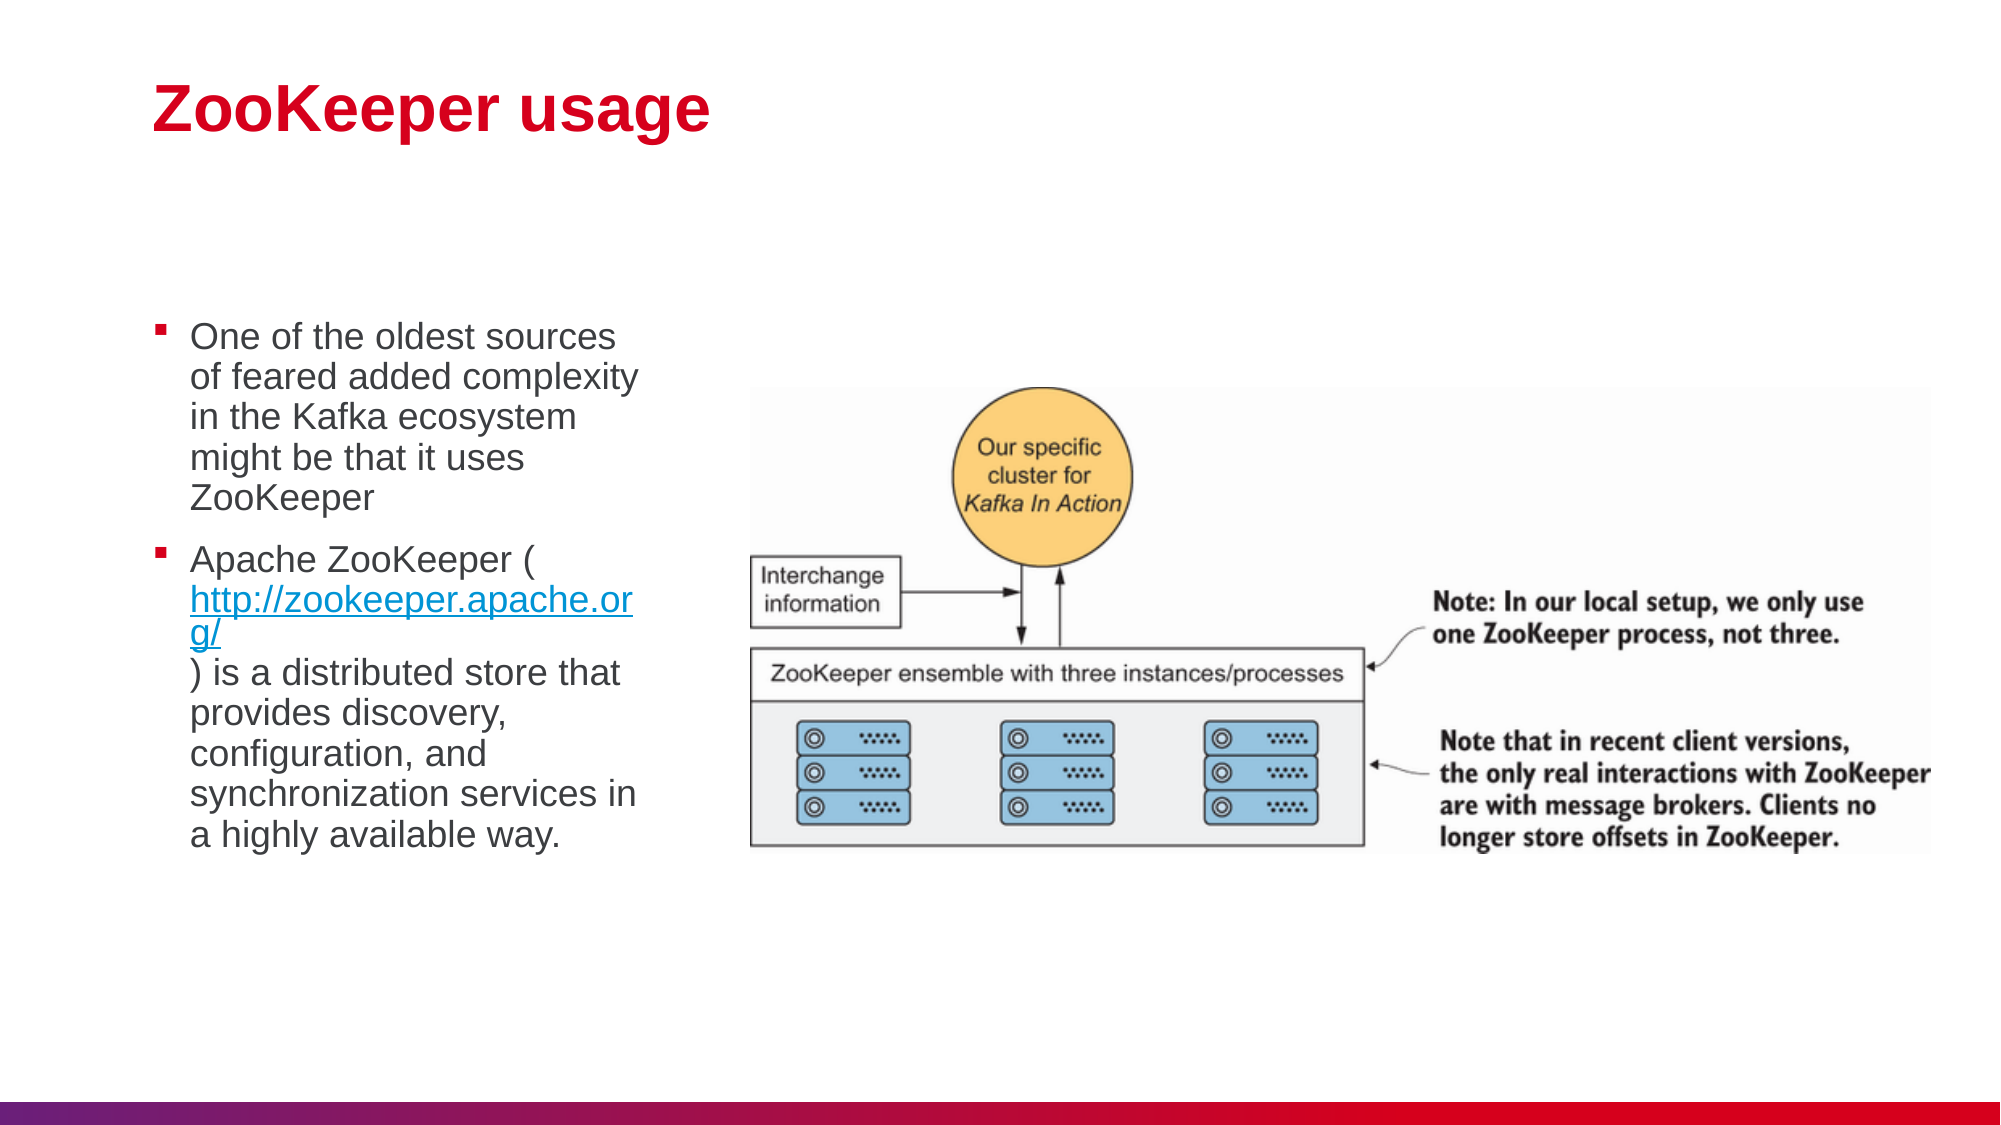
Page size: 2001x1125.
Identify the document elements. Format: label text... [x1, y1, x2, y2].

title ZooKeeper usage [137, 66, 1931, 155]
picture [749, 387, 1931, 855]
list One of the oldest sources of feared added complexity in the Kafka ecosystem might be that it uses ZooKeeper Apache ZooKeeper (http://zookeeper.apache.org/) is a distributed store that provides discovery, configuration, and synchronization services in a highly available way. [137, 309, 665, 1013]
